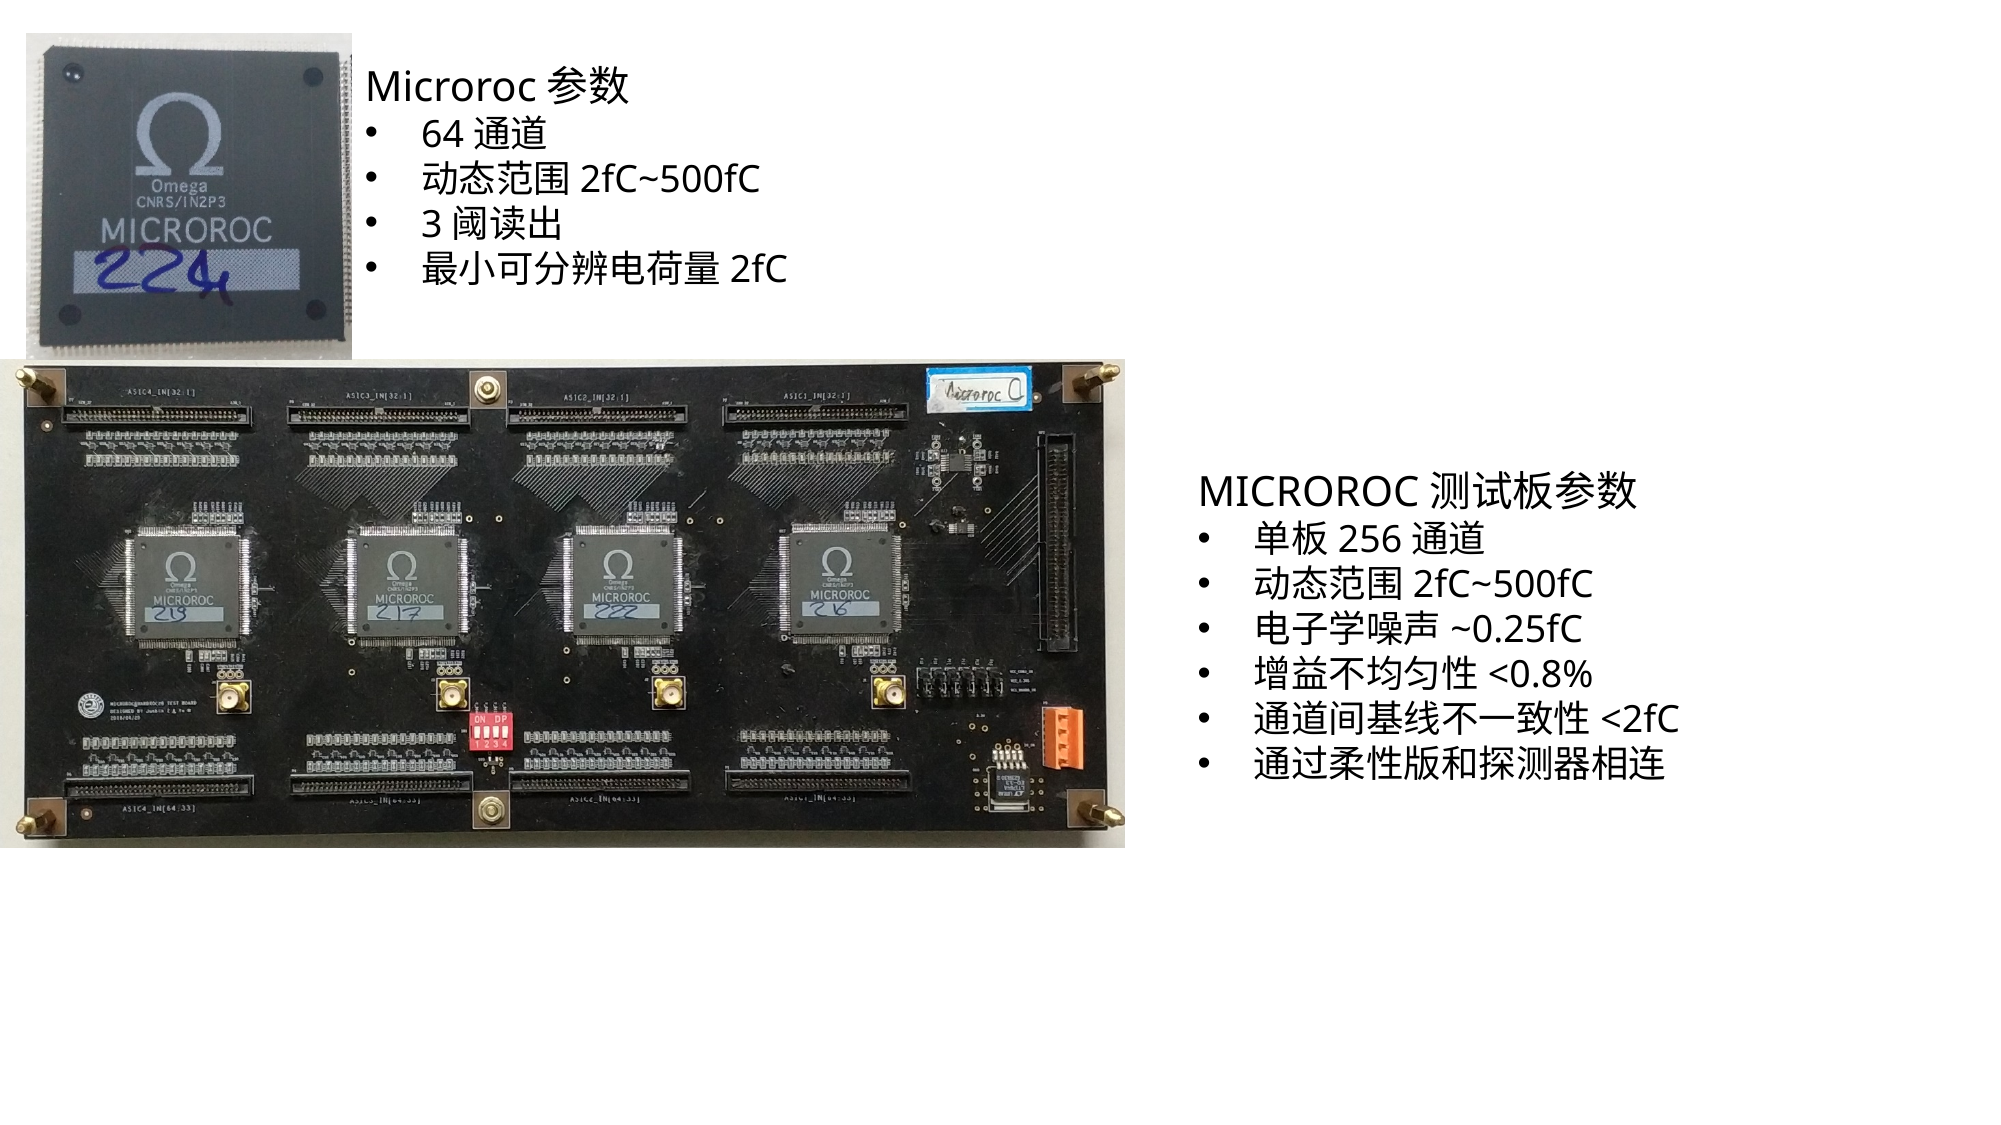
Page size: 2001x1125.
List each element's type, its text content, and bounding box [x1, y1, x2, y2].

text_box MICROROC测试板参数 单板256通道 动态范围2fC~500fC 电子学噪声~0.25fC 增益不均匀性<0.8% 通道间基线不一致性<2fC 通过柔性版和探测器相连 [1182, 457, 1696, 793]
text_box Microroc参数 64通道 动态范围2fC~500fC 3阈读出 最小可分辨电荷量2fC [352, 52, 804, 297]
picture [0, 33, 1125, 848]
